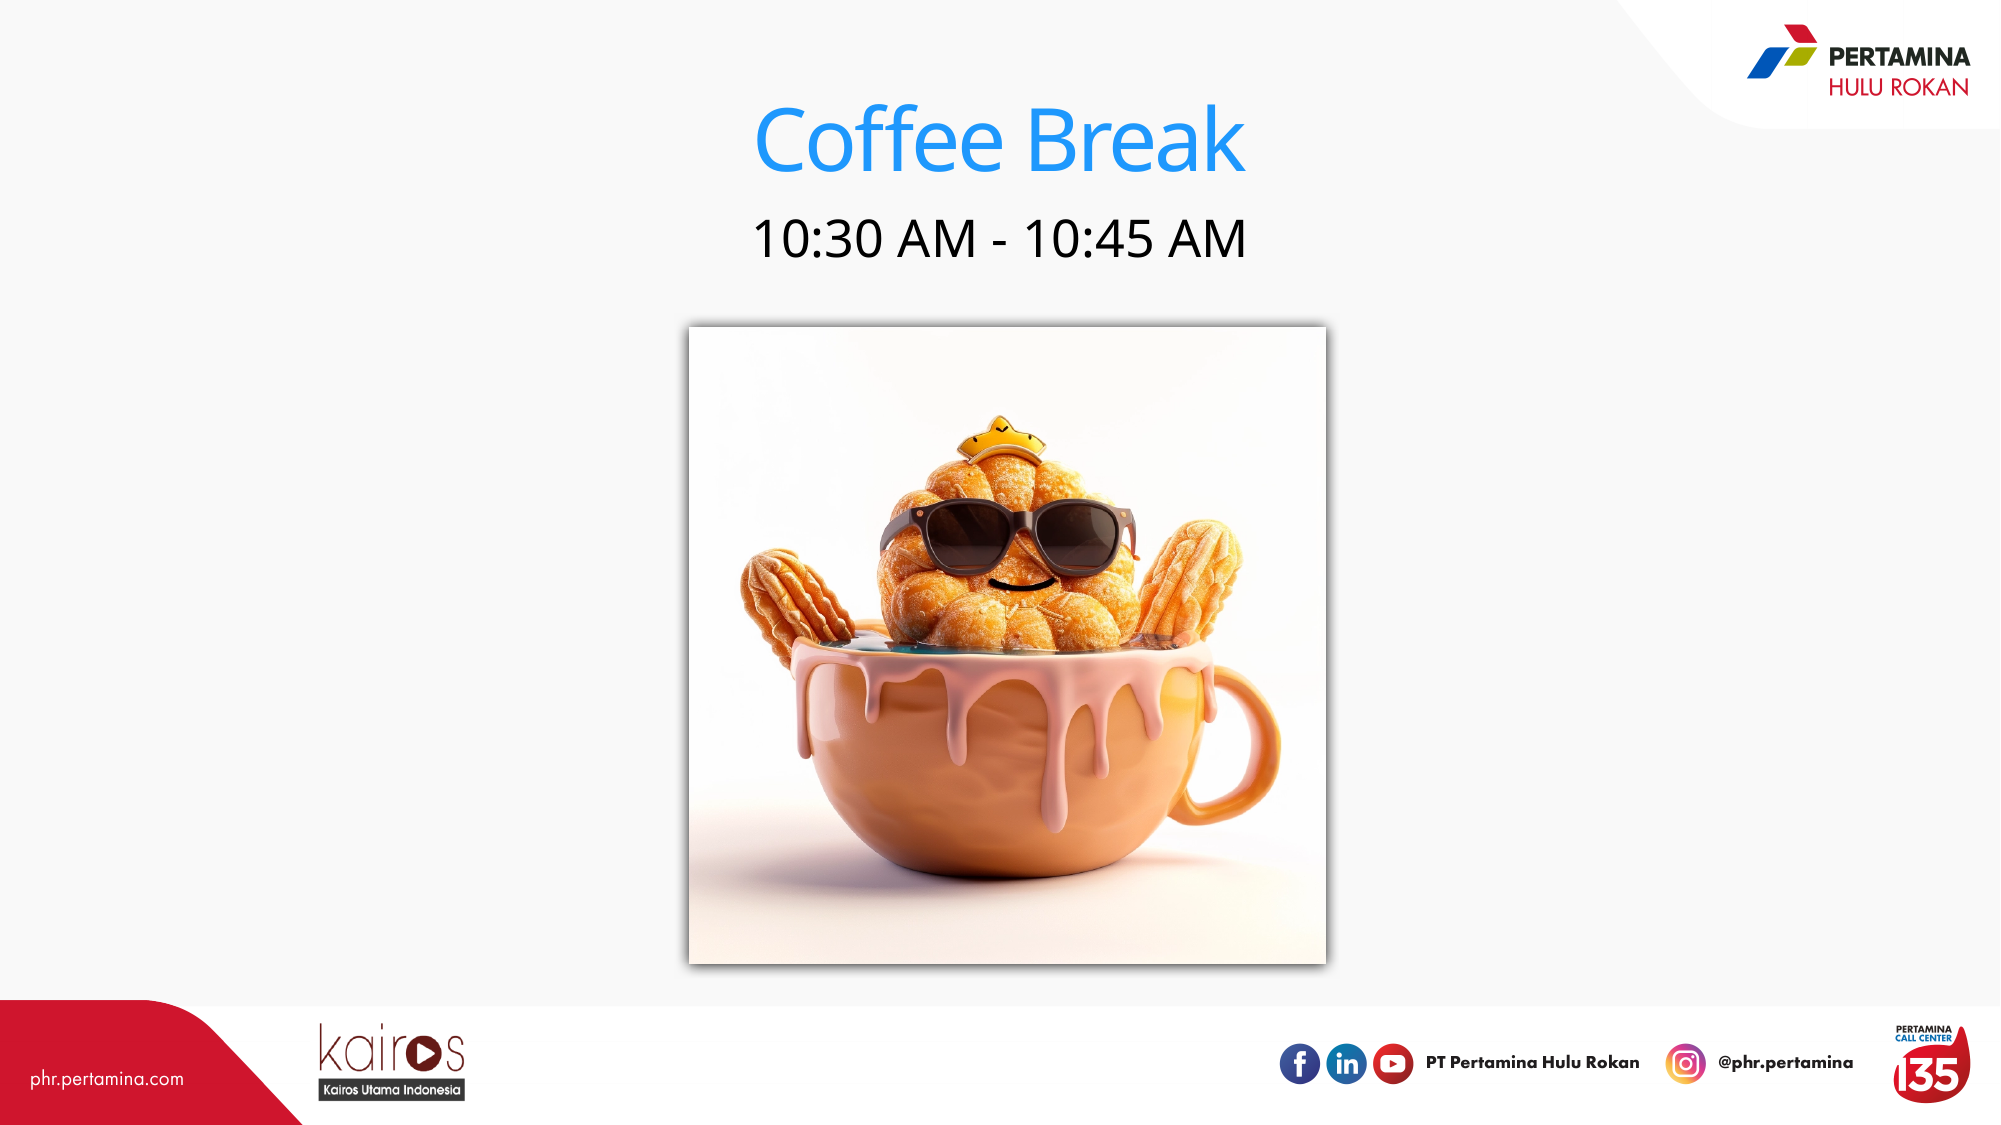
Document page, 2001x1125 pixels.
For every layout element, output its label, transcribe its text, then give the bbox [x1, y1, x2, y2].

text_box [0, 1000, 2000, 1125]
title Coffee Break [103, 66, 1897, 195]
picture [689, 327, 1326, 965]
picture [1616, 0, 2000, 129]
text_box 10:30 AM - 10:45 AM [744, 205, 1271, 277]
text_box [0, 0, 2000, 1000]
